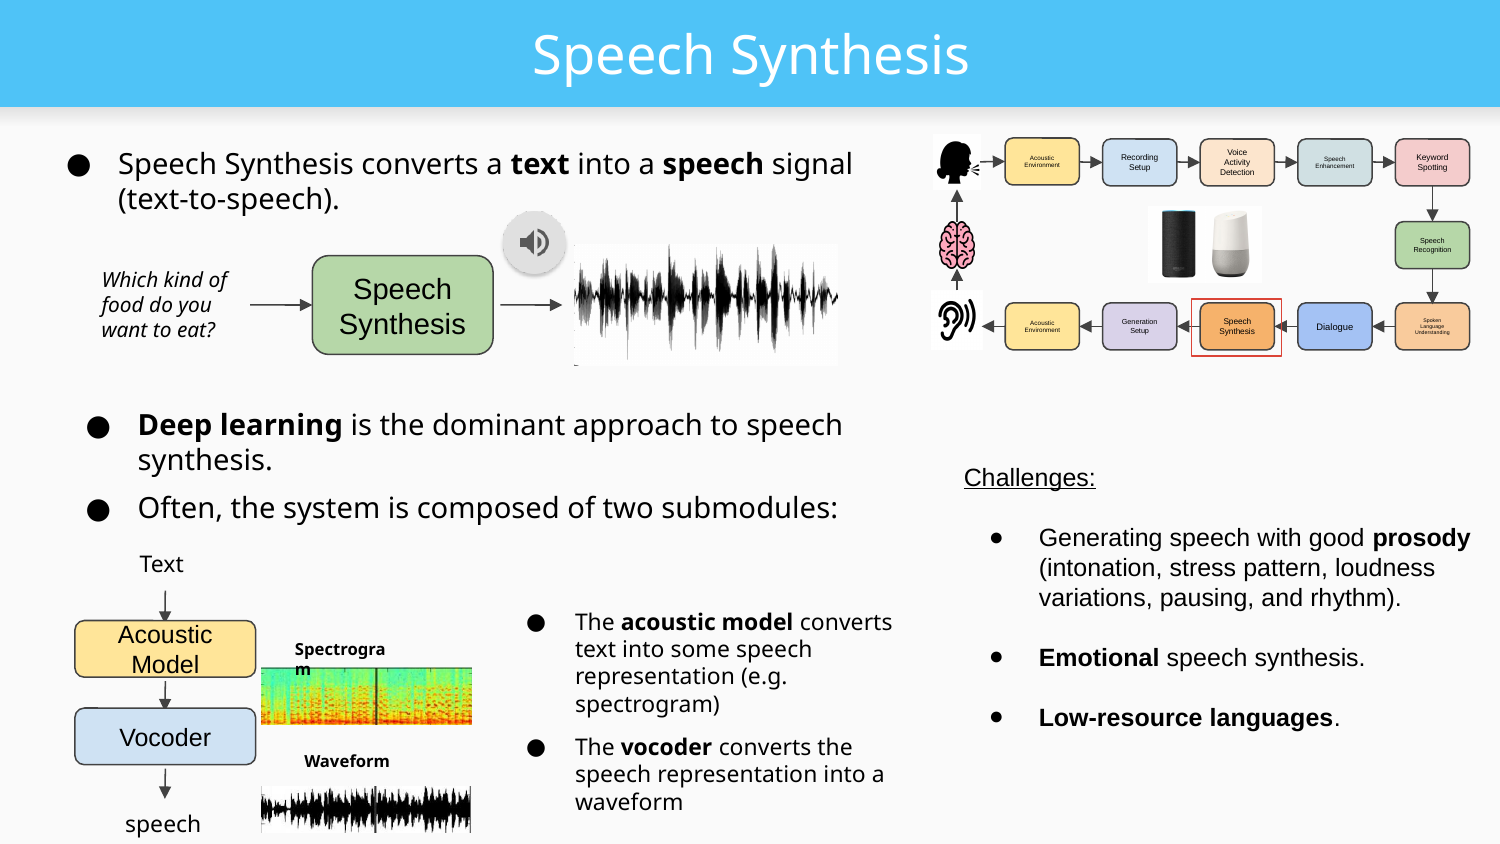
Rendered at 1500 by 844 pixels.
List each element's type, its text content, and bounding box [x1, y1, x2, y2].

text_box Deep learning is the dominant approach to speech synthesis. [47, 391, 975, 492]
picture [496, 204, 572, 280]
picture [260, 667, 472, 726]
text_box Speech Synthesis converts a text into a speech signal (text-to-speech). [28, 130, 906, 231]
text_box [931, 133, 1470, 350]
text_box Speech Synthesis [312, 255, 494, 355]
text_box Spectrogram [279, 623, 416, 665]
text_box Vocoder [74, 708, 256, 765]
title Speech Synthesis [27, 3, 1476, 102]
text_box Which kind of food do you want to eat? [86, 252, 248, 357]
text_box Challenges: Generating speech with good prosody (intonation, stress pattern, loudness variations, pausing, and rhythm). Emotional speech synthesis. Low-resource languages. [948, 446, 1500, 776]
text_box The acoustic model converts text into some speech representation (e.g. spectrogram) [484, 592, 949, 717]
text_box Acoustic Model [74, 620, 256, 678]
picture [574, 243, 839, 367]
text_box Waveform [289, 740, 425, 781]
text_box Text [124, 535, 206, 591]
picture [260, 785, 472, 833]
text_box speech [110, 795, 246, 844]
text_box Often, the system is composed of two submodules: [47, 474, 871, 540]
text_box The vocoder converts the speech representation into a waveform [484, 717, 949, 830]
